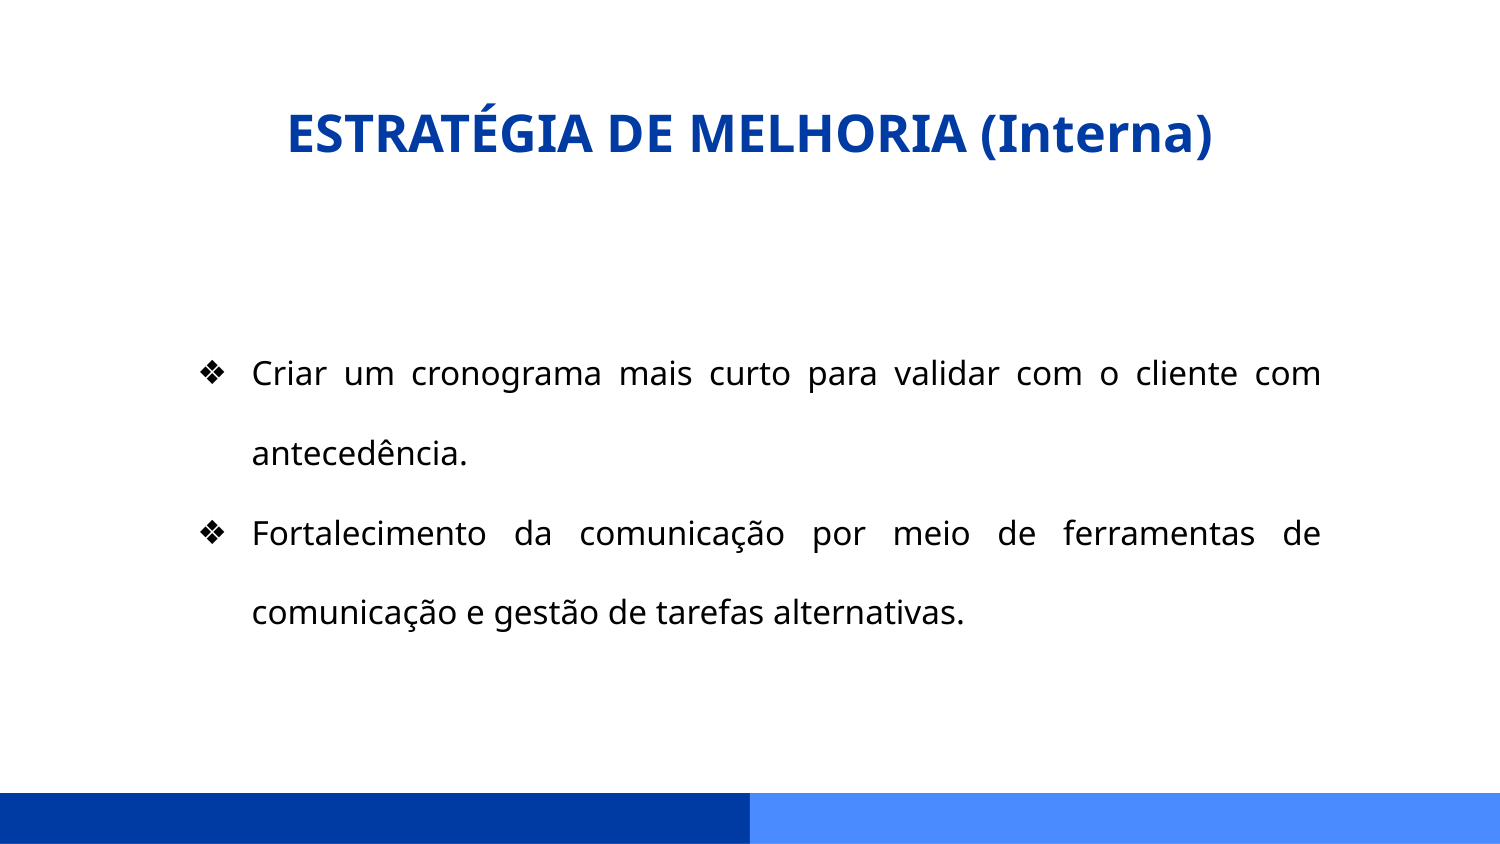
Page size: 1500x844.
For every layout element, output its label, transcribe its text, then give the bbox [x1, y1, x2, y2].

text_box [749, 793, 1500, 844]
subtitle ESTRATÉGIA DE MELHORIA (Interna) [218, 85, 1282, 153]
text_box [0, 793, 749, 844]
text_box Criar um cronograma mais curto para validar com o cliente com antecedência. Fortalecimento da comunicação por meio de ferramentas de comunicação e gestão de tarefas alternativas. [161, 297, 1339, 739]
